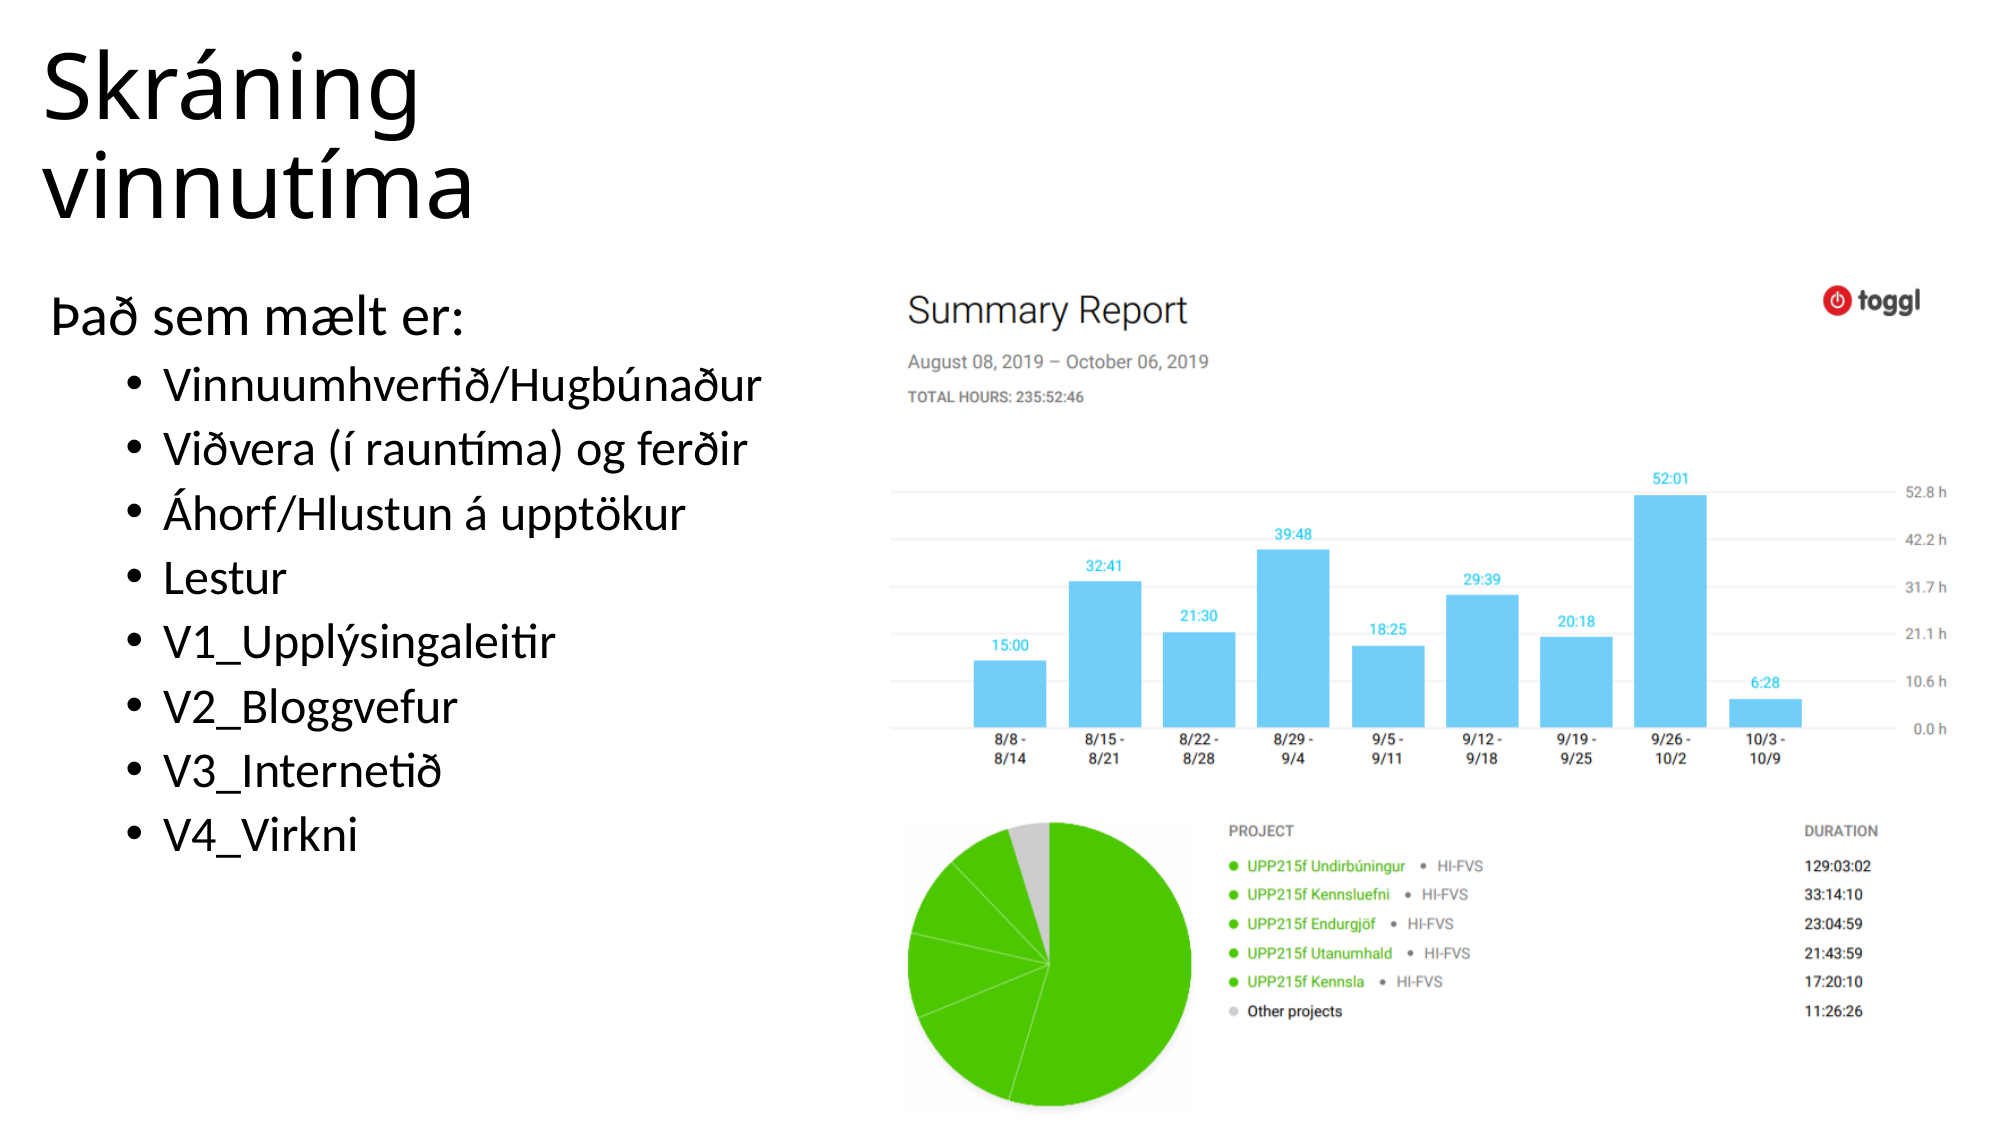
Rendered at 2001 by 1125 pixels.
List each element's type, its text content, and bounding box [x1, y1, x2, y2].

picture [890, 247, 1965, 1125]
list Það sem mælt er: Vinnuumhverfið/Hugbúnaður Viðvera (í rauntíma) og ferðir Áhorf/Hlustun á upptökur Lestur V1_Upplýsingaleitir V2_Bloggvefur V3_Internetið V4_Virkni [35, 277, 798, 992]
title Skráning vinnutíma [27, 30, 798, 248]
